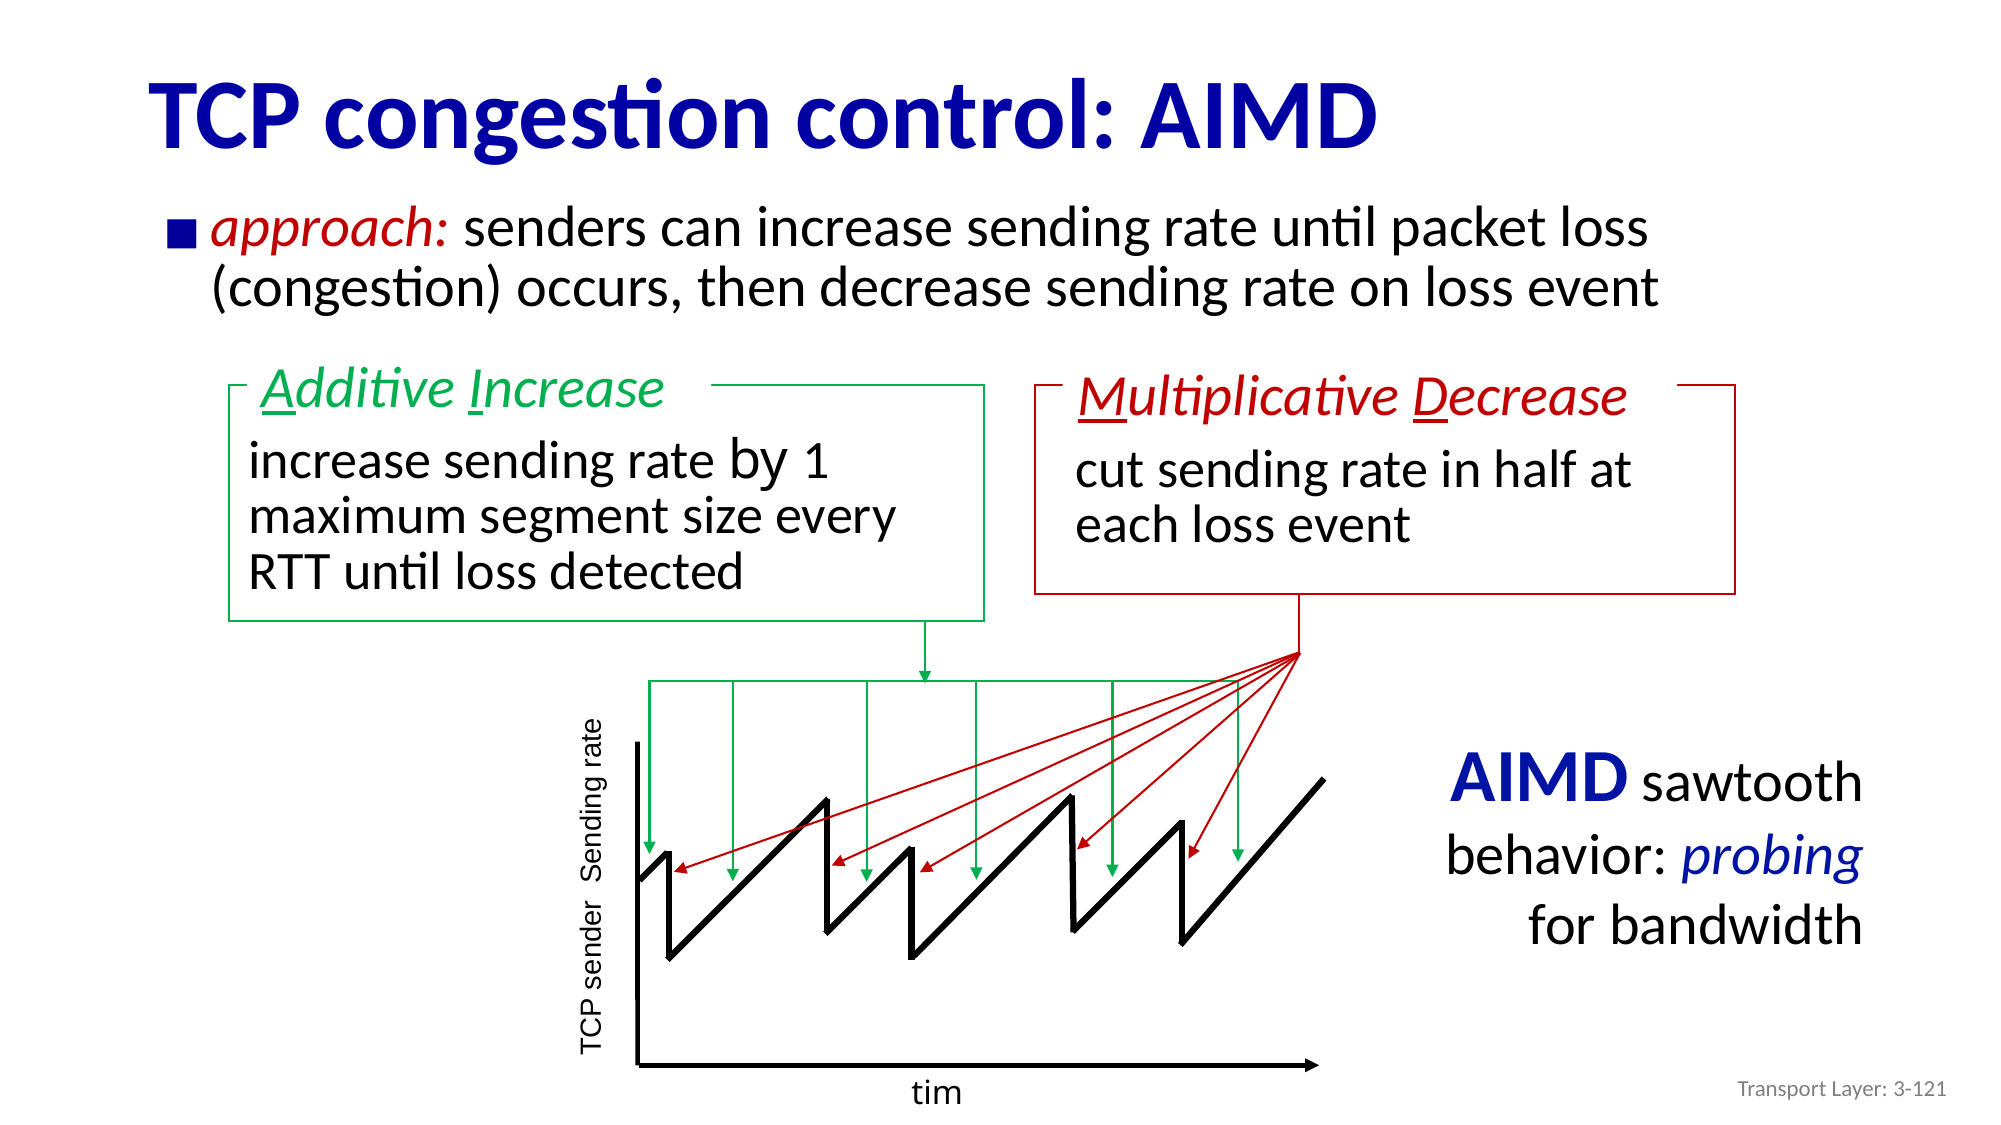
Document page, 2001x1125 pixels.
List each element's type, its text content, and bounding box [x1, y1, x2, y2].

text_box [985, 360, 1765, 594]
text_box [673, 593, 1301, 873]
slide_number Transport Layer: 3- [1512, 1056, 1963, 1117]
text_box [563, 697, 1320, 1120]
text_box approach: senders can increase sending rate until packet loss (congestion) occurs, then decrease sending rate on loss event [147, 191, 1834, 430]
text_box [158, 351, 988, 665]
title TCP congestion control: AIMD [133, 42, 2000, 190]
text_box AIMD sawtooth behavior: probing for bandwidth [1425, 718, 1880, 964]
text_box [648, 620, 1240, 883]
